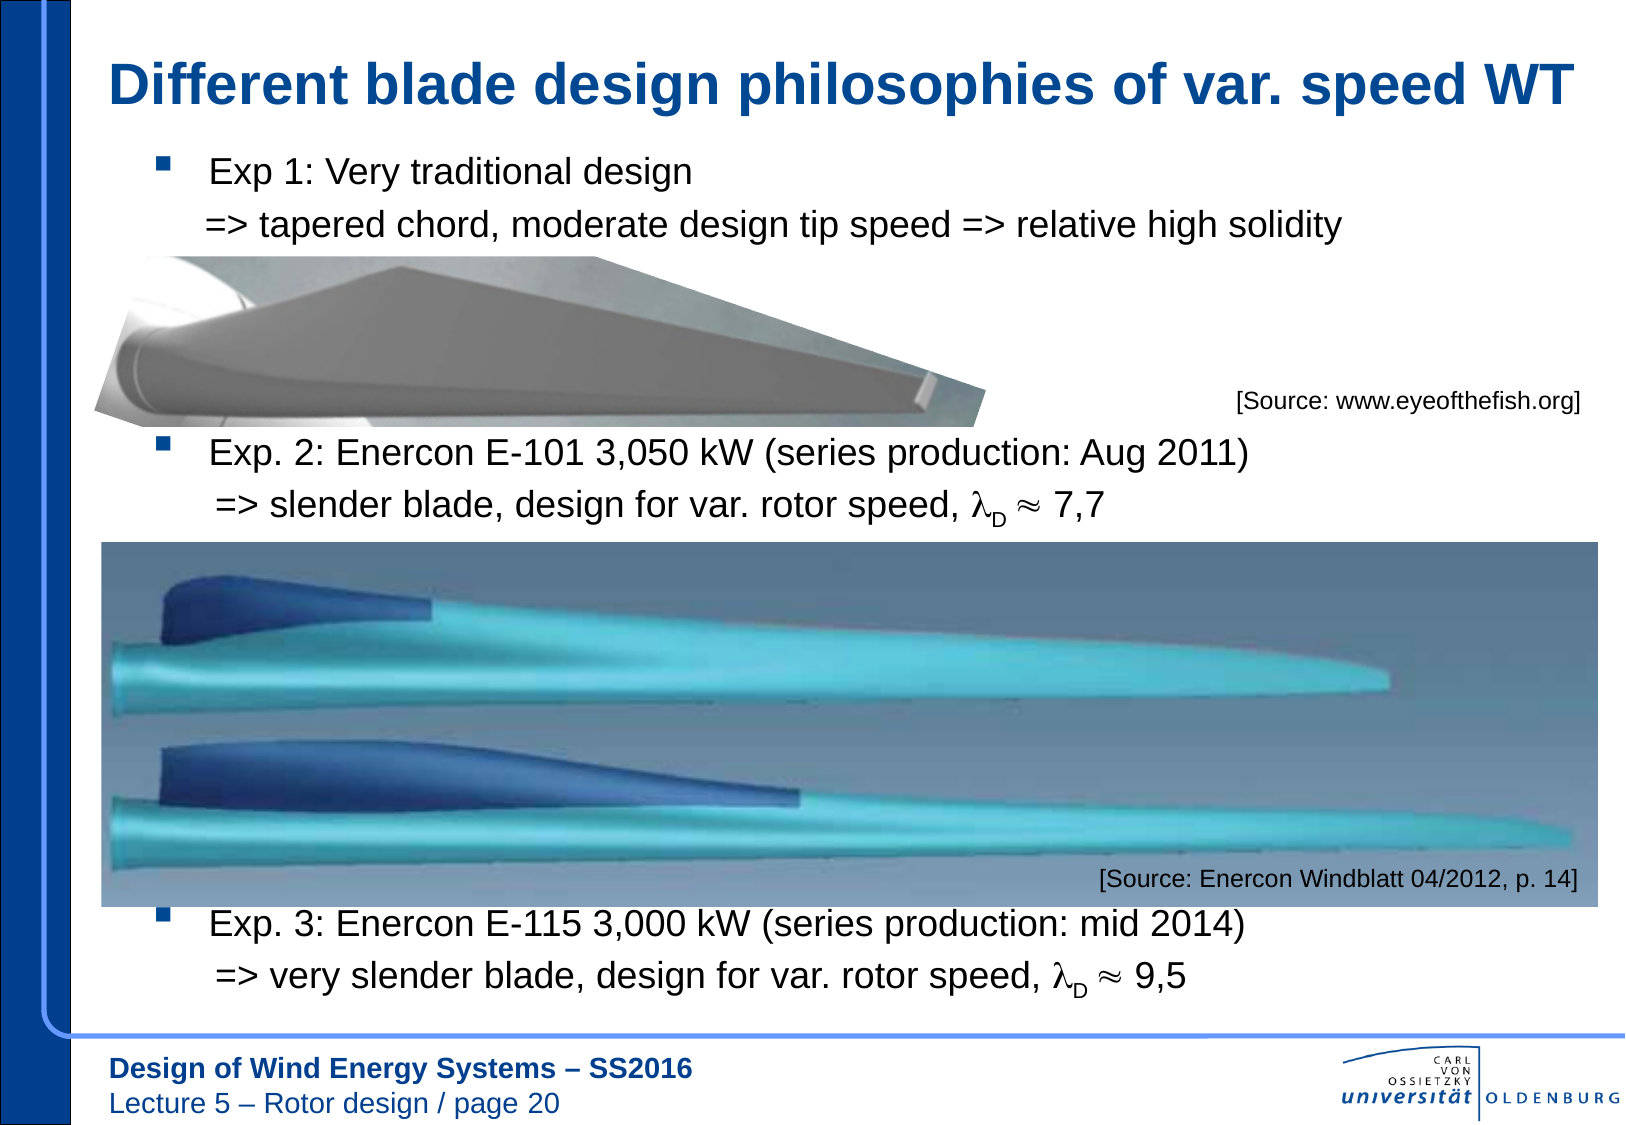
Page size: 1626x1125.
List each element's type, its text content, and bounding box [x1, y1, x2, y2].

title Different blade design philosophies of var. speed WT [93, 21, 1599, 142]
list Exp 1: Very traditional design => tapered chord, moderate design tip speed => relative high solidity Exp. 2: Enercon E-101 3,050 kW (series production: Aug 2011) => slender blade, design for var. rotor speed, D  7,7 Exp. 3: Enercon E-115 3,000 kW (series production: mid 2014) => very slender blade, design for var. rotor speed, D  9,5 [1072, 139, 1600, 543]
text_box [94, 110, 1067, 696]
picture [1340, 1042, 1620, 1122]
picture [101, 542, 1599, 908]
text_box [Source: www.eyeofthefish.org] [1072, 376, 1597, 422]
list Exp 1: Very traditional design => tapered chord, moderate design tip speed => relative high solidity Exp. 2: Enercon E-101 3,050 kW (series production: Aug 2011) => slender blade, design for var. rotor speed, D  7,7 Exp. 3: Enercon E-115 3,000 kW (series production: mid 2014) => very slender blade, design for var. rotor speed, D  9,5 [136, 914, 1600, 1003]
